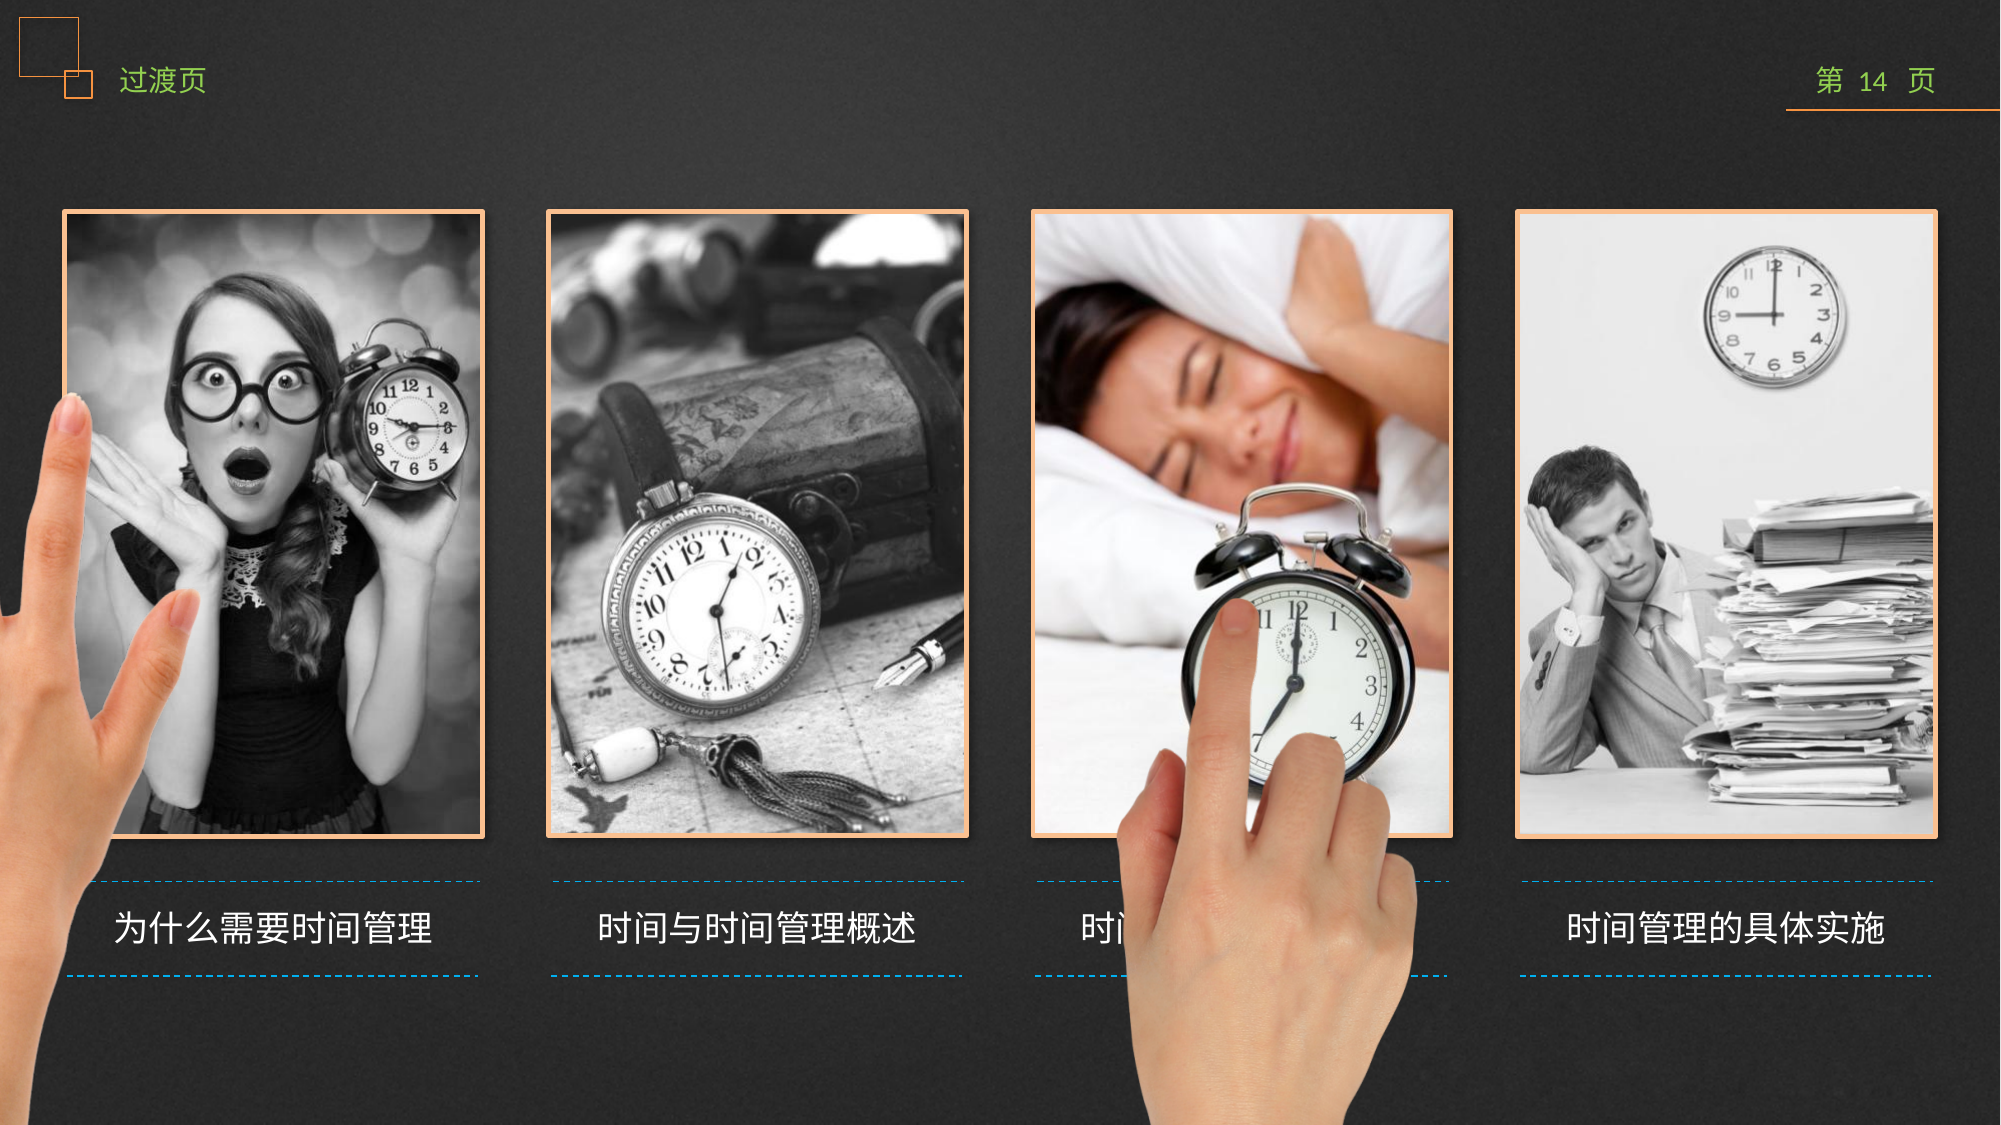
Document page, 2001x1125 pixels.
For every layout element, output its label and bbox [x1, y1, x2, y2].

text_box [1030, 213, 1449, 976]
picture [0, 0, 2001, 1125]
text_box [1519, 213, 1933, 977]
text_box [66, 213, 480, 976]
text_box [550, 213, 965, 977]
